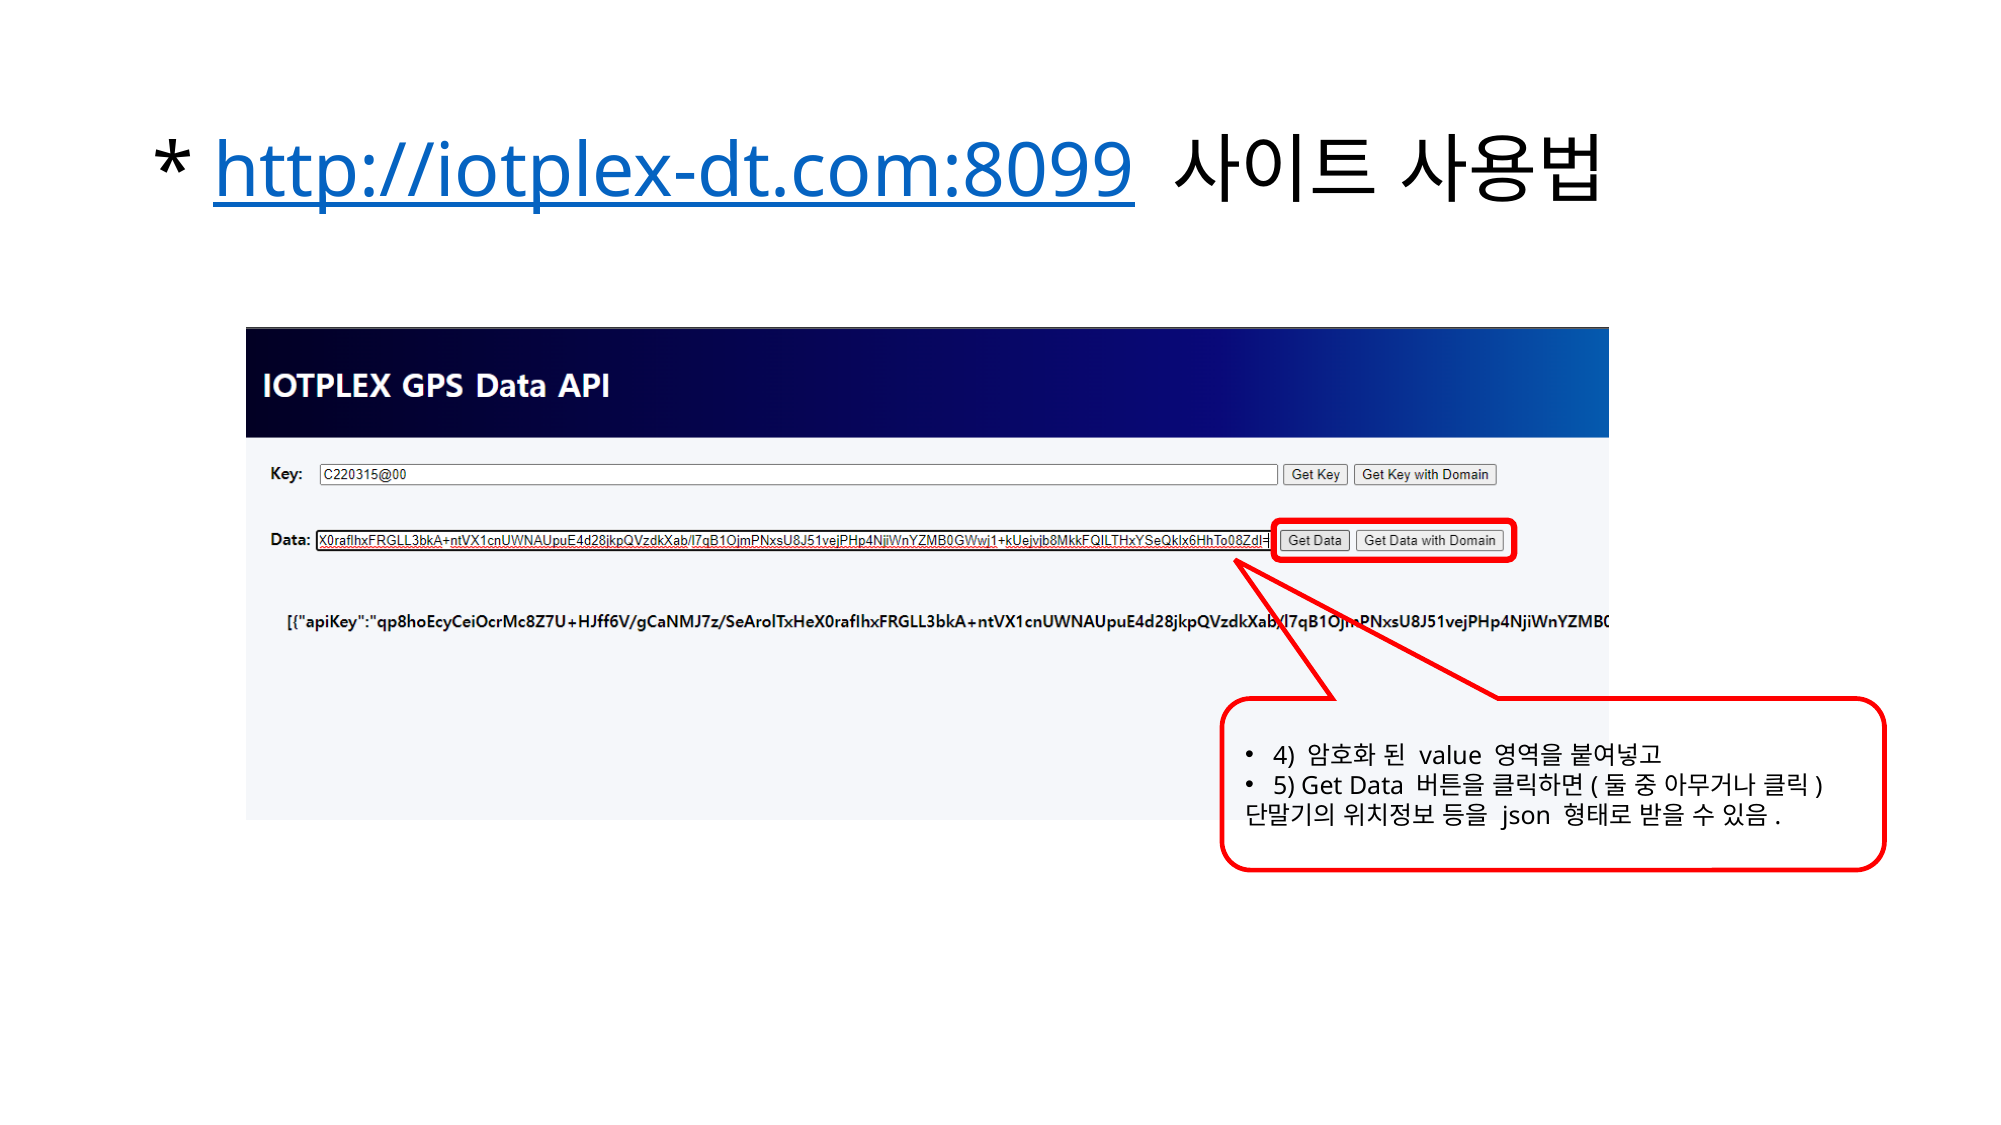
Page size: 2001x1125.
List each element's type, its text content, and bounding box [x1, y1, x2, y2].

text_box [246, 327, 1885, 871]
title * http://iotplex-dt.com:8099 사이트 사용법 [137, 59, 1863, 278]
